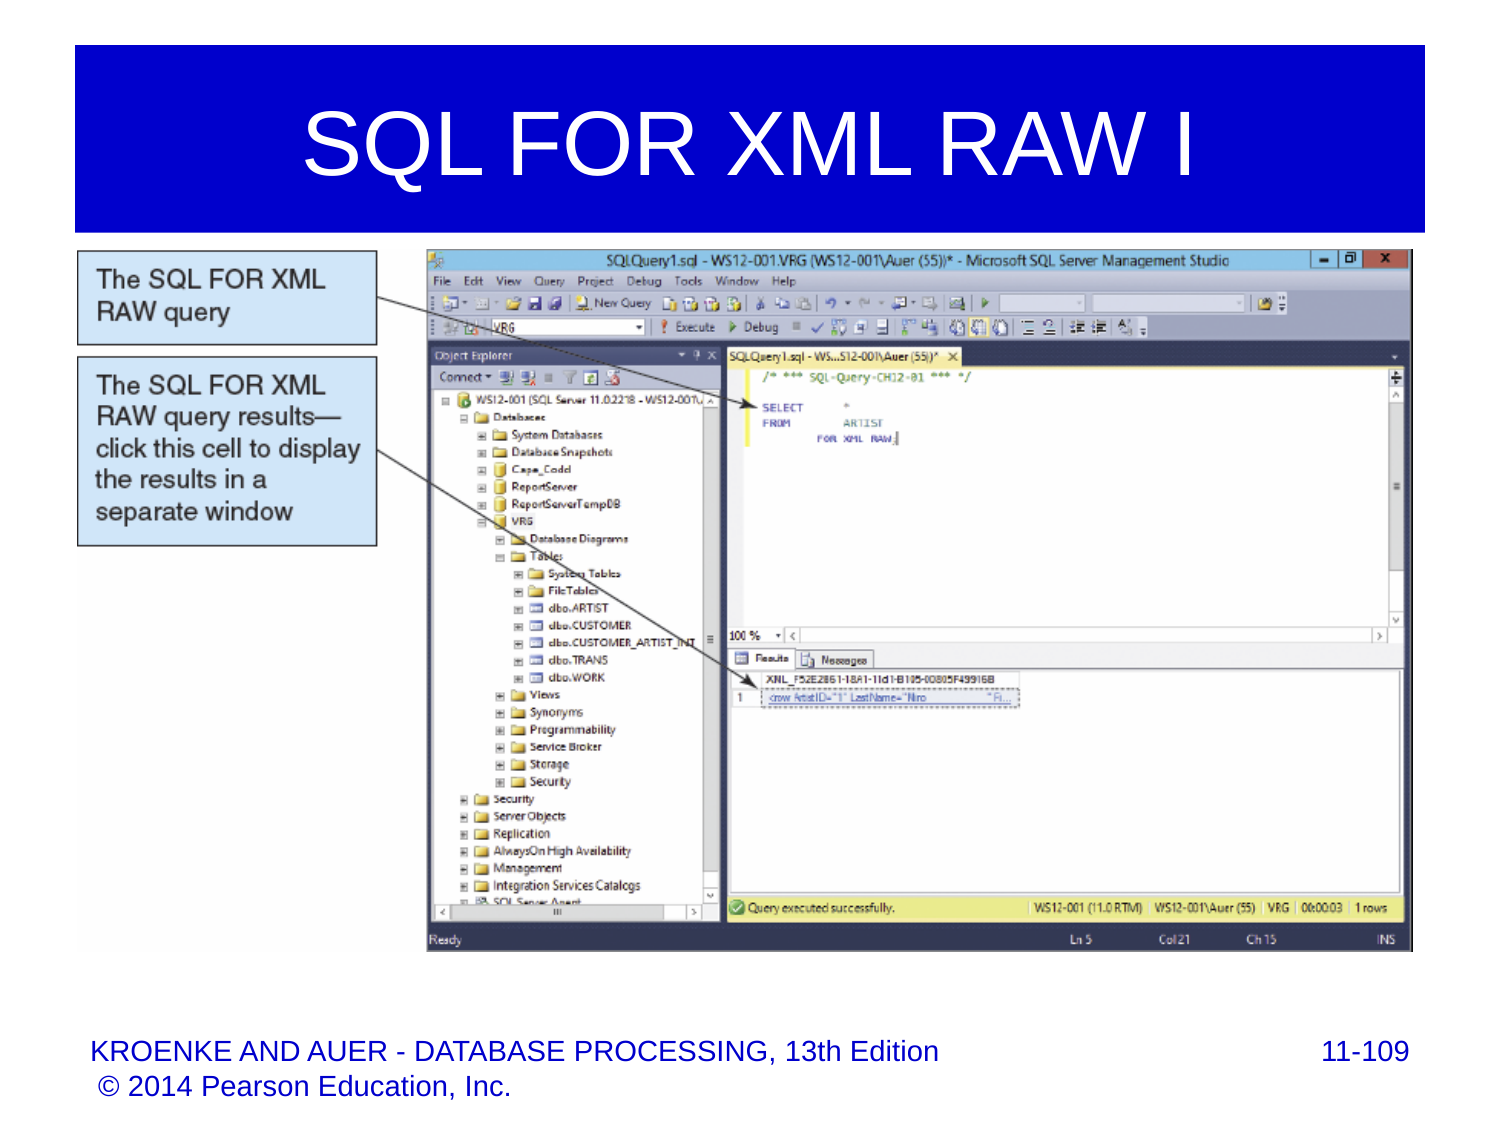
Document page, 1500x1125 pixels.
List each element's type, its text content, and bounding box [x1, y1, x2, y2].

title SQL FOR XML RAW I [75, 45, 1425, 233]
footer KROENKE AND AUER - DATABASE PROCESSING, 13th Edition © 2014 Pearson Education, Inc. [74, 1024, 963, 1104]
picture [77, 249, 1413, 953]
slide_number 11-109 [1074, 1024, 1426, 1103]
